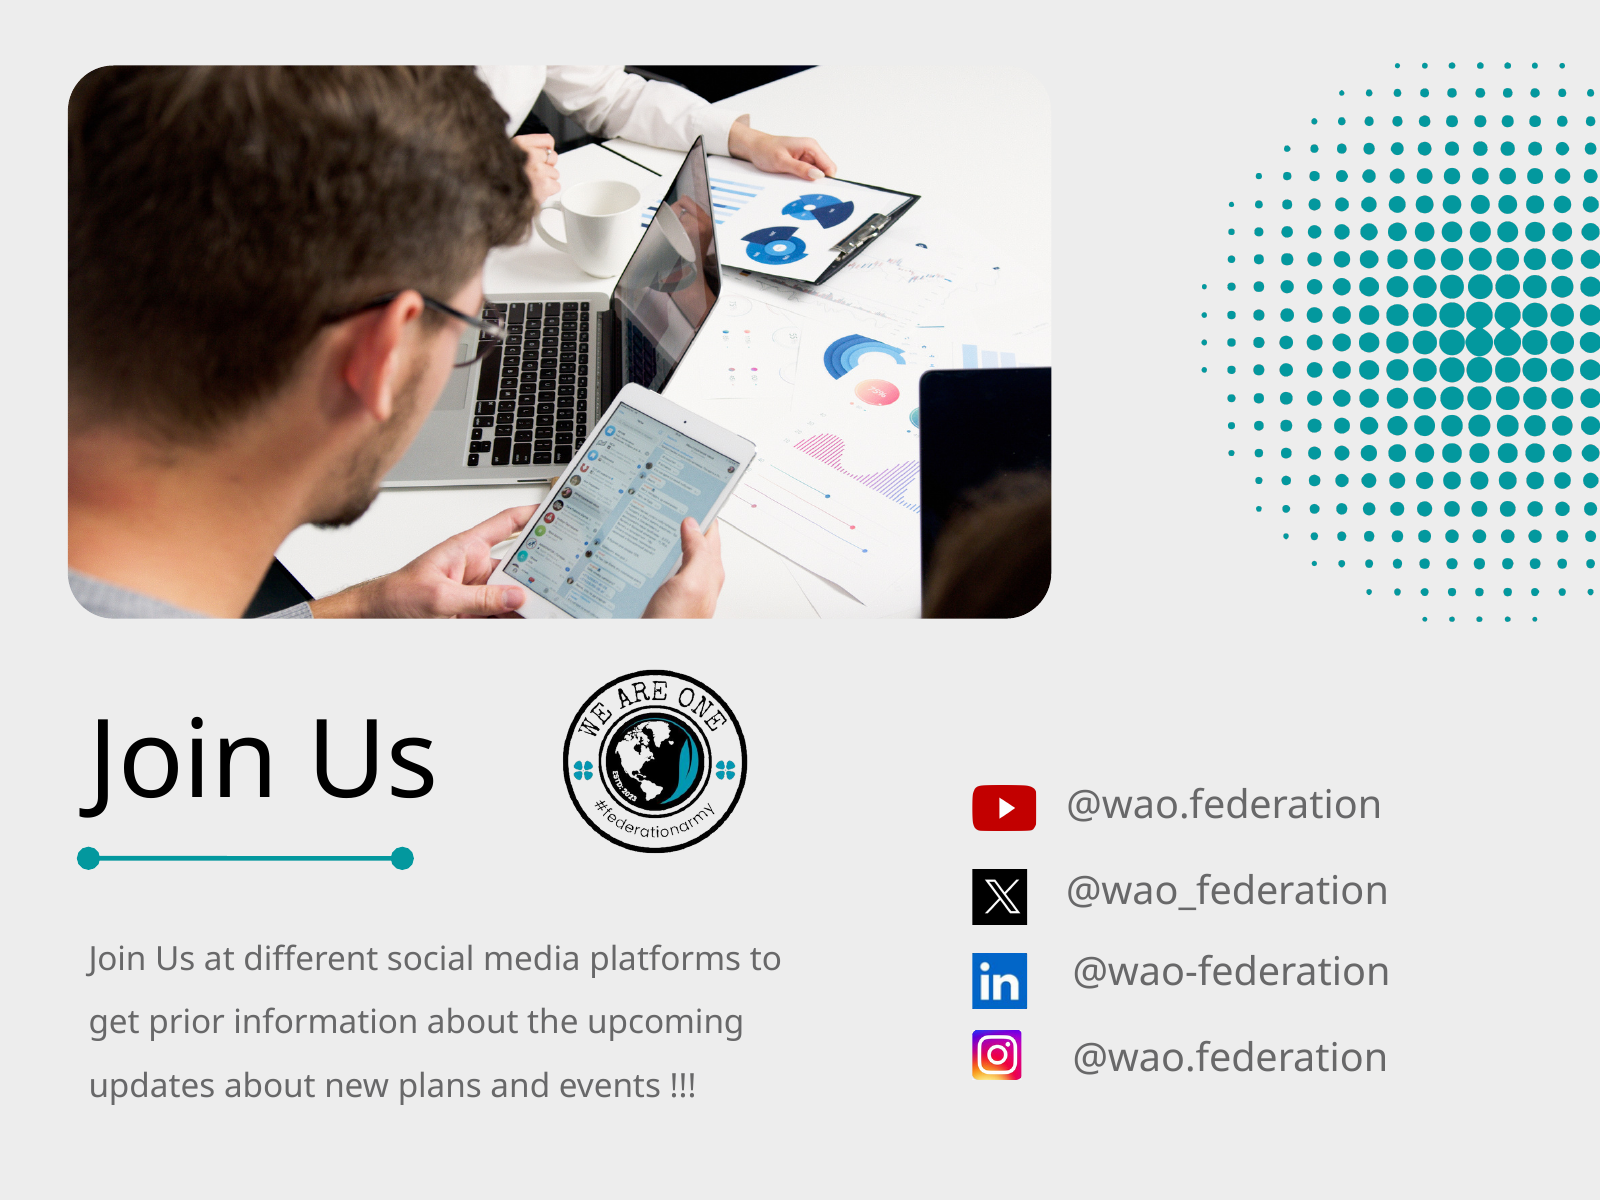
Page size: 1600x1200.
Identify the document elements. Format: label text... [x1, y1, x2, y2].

text_box @wao-federation [1072, 954, 1471, 994]
text_box [972, 953, 1028, 1009]
text_box [972, 1030, 1022, 1080]
text_box [972, 869, 1028, 925]
text_box @wao.federation [1072, 1025, 1600, 1080]
text_box [559, 665, 750, 711]
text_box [67, 65, 1052, 619]
text_box [972, 785, 1037, 831]
text_box [78, 847, 413, 869]
text_box @wao_federation [1066, 873, 1465, 913]
text_box Join Us [88, 711, 846, 820]
text_box [1201, 62, 1600, 622]
text_box [559, 820, 750, 855]
text_box Join Us at different social media platforms to get prior information about the upcoming updates about new plans and events !!! [88, 913, 799, 1104]
text_box @wao.federation [1066, 787, 1600, 827]
